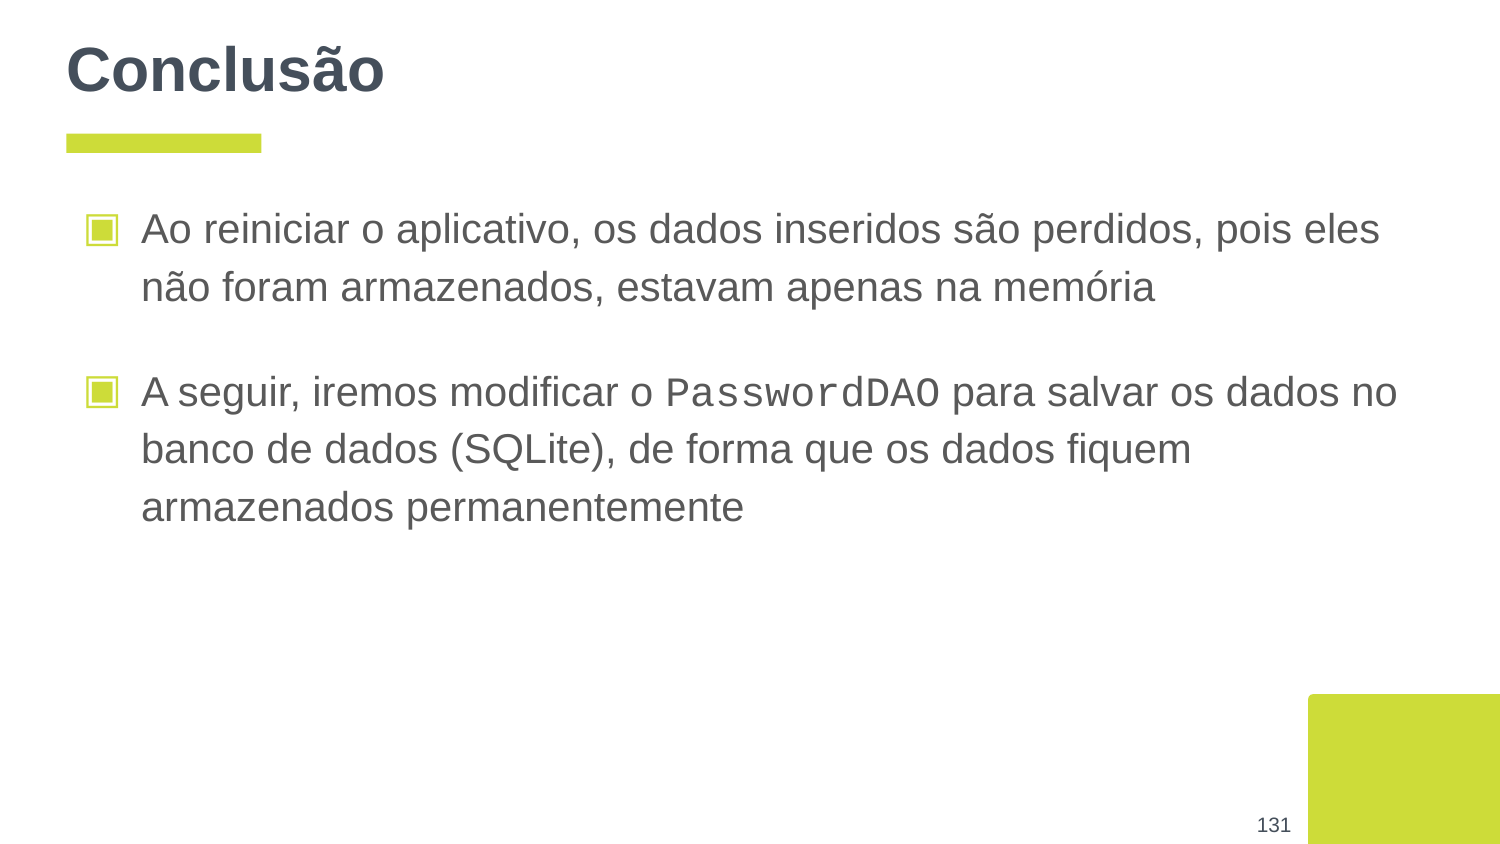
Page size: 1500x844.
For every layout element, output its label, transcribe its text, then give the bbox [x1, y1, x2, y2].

list Ao reiniciar o aplicativo, os dados inseridos são perdidos, pois eles não foram armazenados, estavam apenas na memória [51, 179, 1449, 328]
title Conclusão [51, 0, 1449, 134]
slide_number ‹#› [1216, 791, 1307, 844]
list A seguir, iremos modificar o PasswordDAO para salvar os dados no banco de dados (SQLite), de forma que os dados fiquem armazenados permanentemente [51, 341, 1449, 572]
